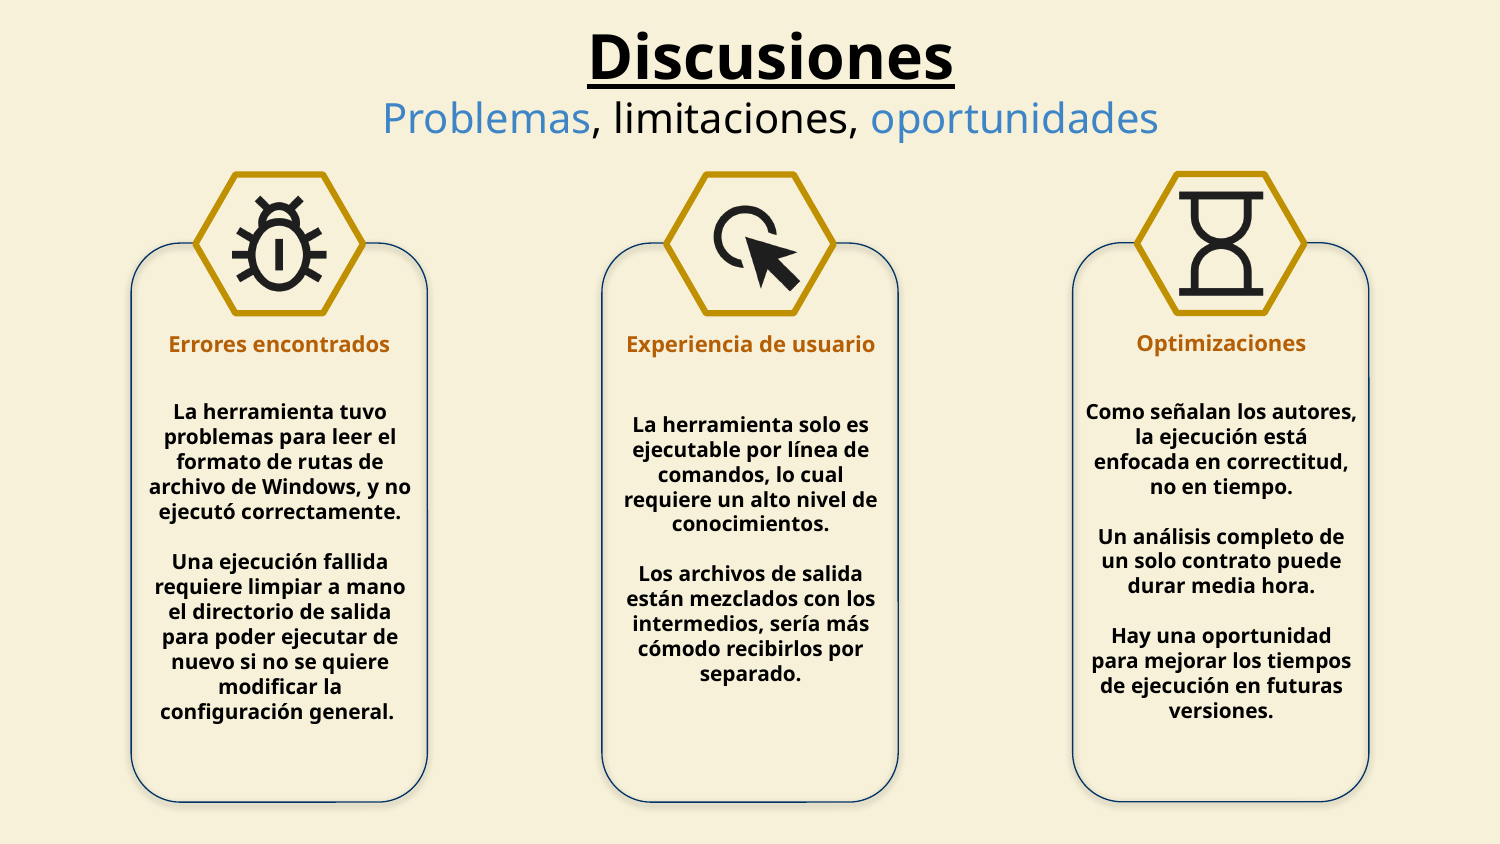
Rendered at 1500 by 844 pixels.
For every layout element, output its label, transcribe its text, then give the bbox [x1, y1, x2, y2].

text_box [666, 226, 676, 261]
text_box Optimizaciones [1074, 318, 1369, 368]
text_box [232, 174, 326, 179]
text_box Experiencia de usuario [603, 318, 898, 368]
text_box Errores encontrados [131, 318, 428, 368]
text_box [1136, 217, 1152, 270]
text_box [131, 368, 428, 803]
picture [1157, 180, 1284, 307]
text_box [601, 243, 899, 803]
text_box [348, 217, 364, 270]
text_box [1174, 174, 1268, 179]
text_box La herramienta tuvo problemas para leer el formato de rutas de archivo de Windows, y no ejecutó correctamente. Una ejecución fallida requiere limpiar a mano el directorio de salida para poder ejecutar de nuevo si no se quiere modificar la configuración general. [132, 387, 428, 735]
text_box [195, 216, 211, 271]
text_box [1072, 242, 1369, 802]
title Discusiones Problemas, limitaciones, oportunidades [133, 9, 1409, 159]
text_box La herramienta solo es ejecutable por línea de comandos, lo cual requiere un alto nivel de conocimientos. Los archivos de salida están mezclados con los intermedios, sería más cómodo recibirlos por separado. [603, 399, 898, 698]
picture [681, 173, 808, 300]
text_box [1289, 216, 1305, 271]
text_box [813, 207, 834, 280]
picture [216, 181, 342, 307]
text_box [702, 307, 798, 314]
text_box [131, 243, 428, 318]
text_box Como señalan los autores, la ejecución está enfocada en correctitud, no en tiempo. Un análisis completo de un solo contrato puede durar media hora. Hay una oportunidad para mejorar los tiempos de ejecución en futuras versiones. [1074, 386, 1369, 735]
